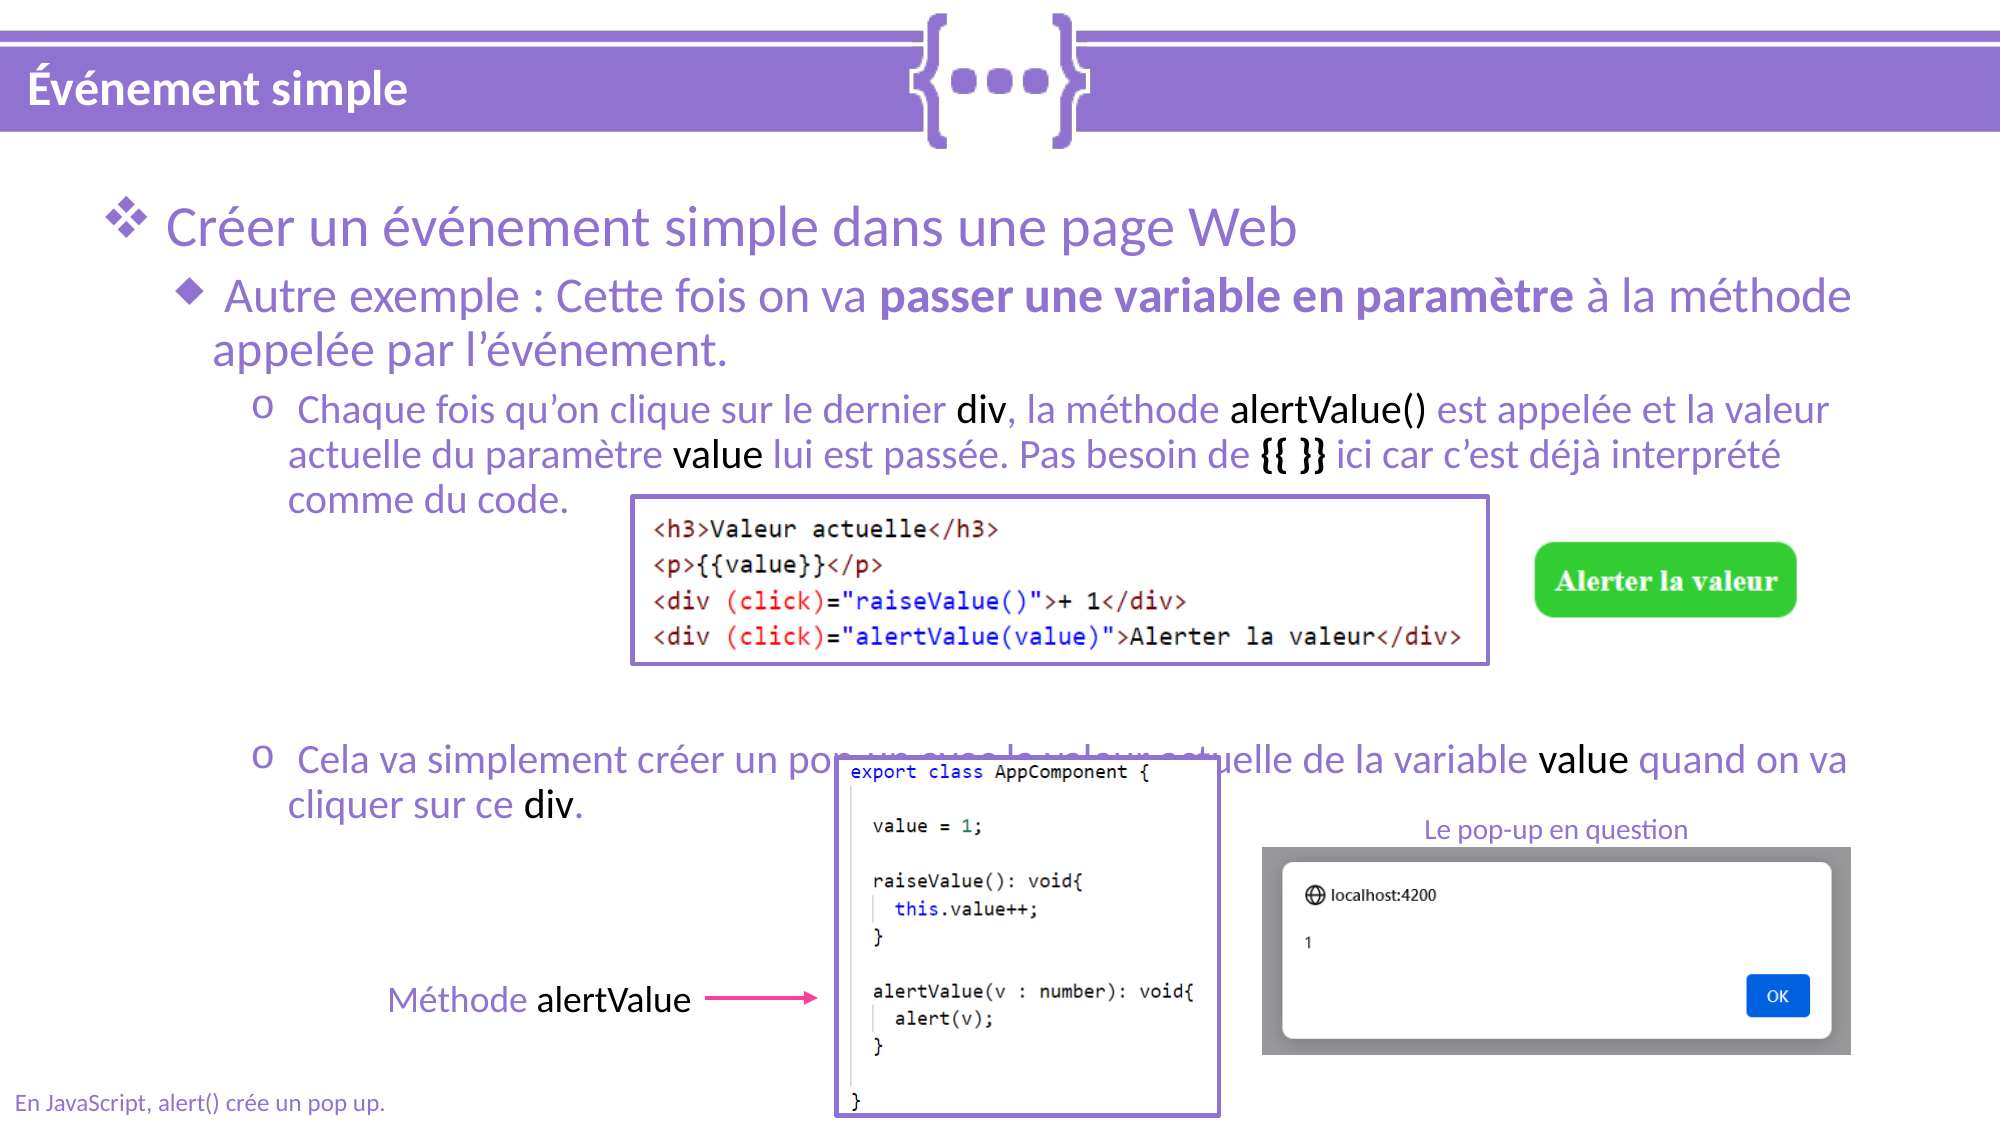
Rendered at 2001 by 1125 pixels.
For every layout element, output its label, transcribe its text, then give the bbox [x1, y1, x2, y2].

picture [1521, 525, 1819, 635]
picture [1262, 847, 1851, 1055]
text_box Méthode alertValue [372, 967, 714, 1028]
text_box Le pop-up en question [1316, 802, 1797, 847]
text_box En JavaScript, alert() crée un pop up. [0, 1079, 711, 1125]
picture [838, 759, 1217, 1114]
picture [634, 498, 1486, 662]
picture [0, 3, 2000, 160]
list Créer un événement simple dans une page Web Autre exemple : Cette fois on va passer une variable en paramètre à la méthode appelée par l’événement. Chaque fois qu’on clique sur le dernier div, la méthode alertValue() est appelée et la valeur actuelle du paramètre value lui est passée. Pas besoin de {{ }} ici car c’est déjà interprété comme du code. Cela va simplement créer un pop-up avec la valeur actuelle de la variable value quand on va cliquer sur ce div. [85, 188, 1910, 1014]
title Événement simple [12, 58, 913, 120]
